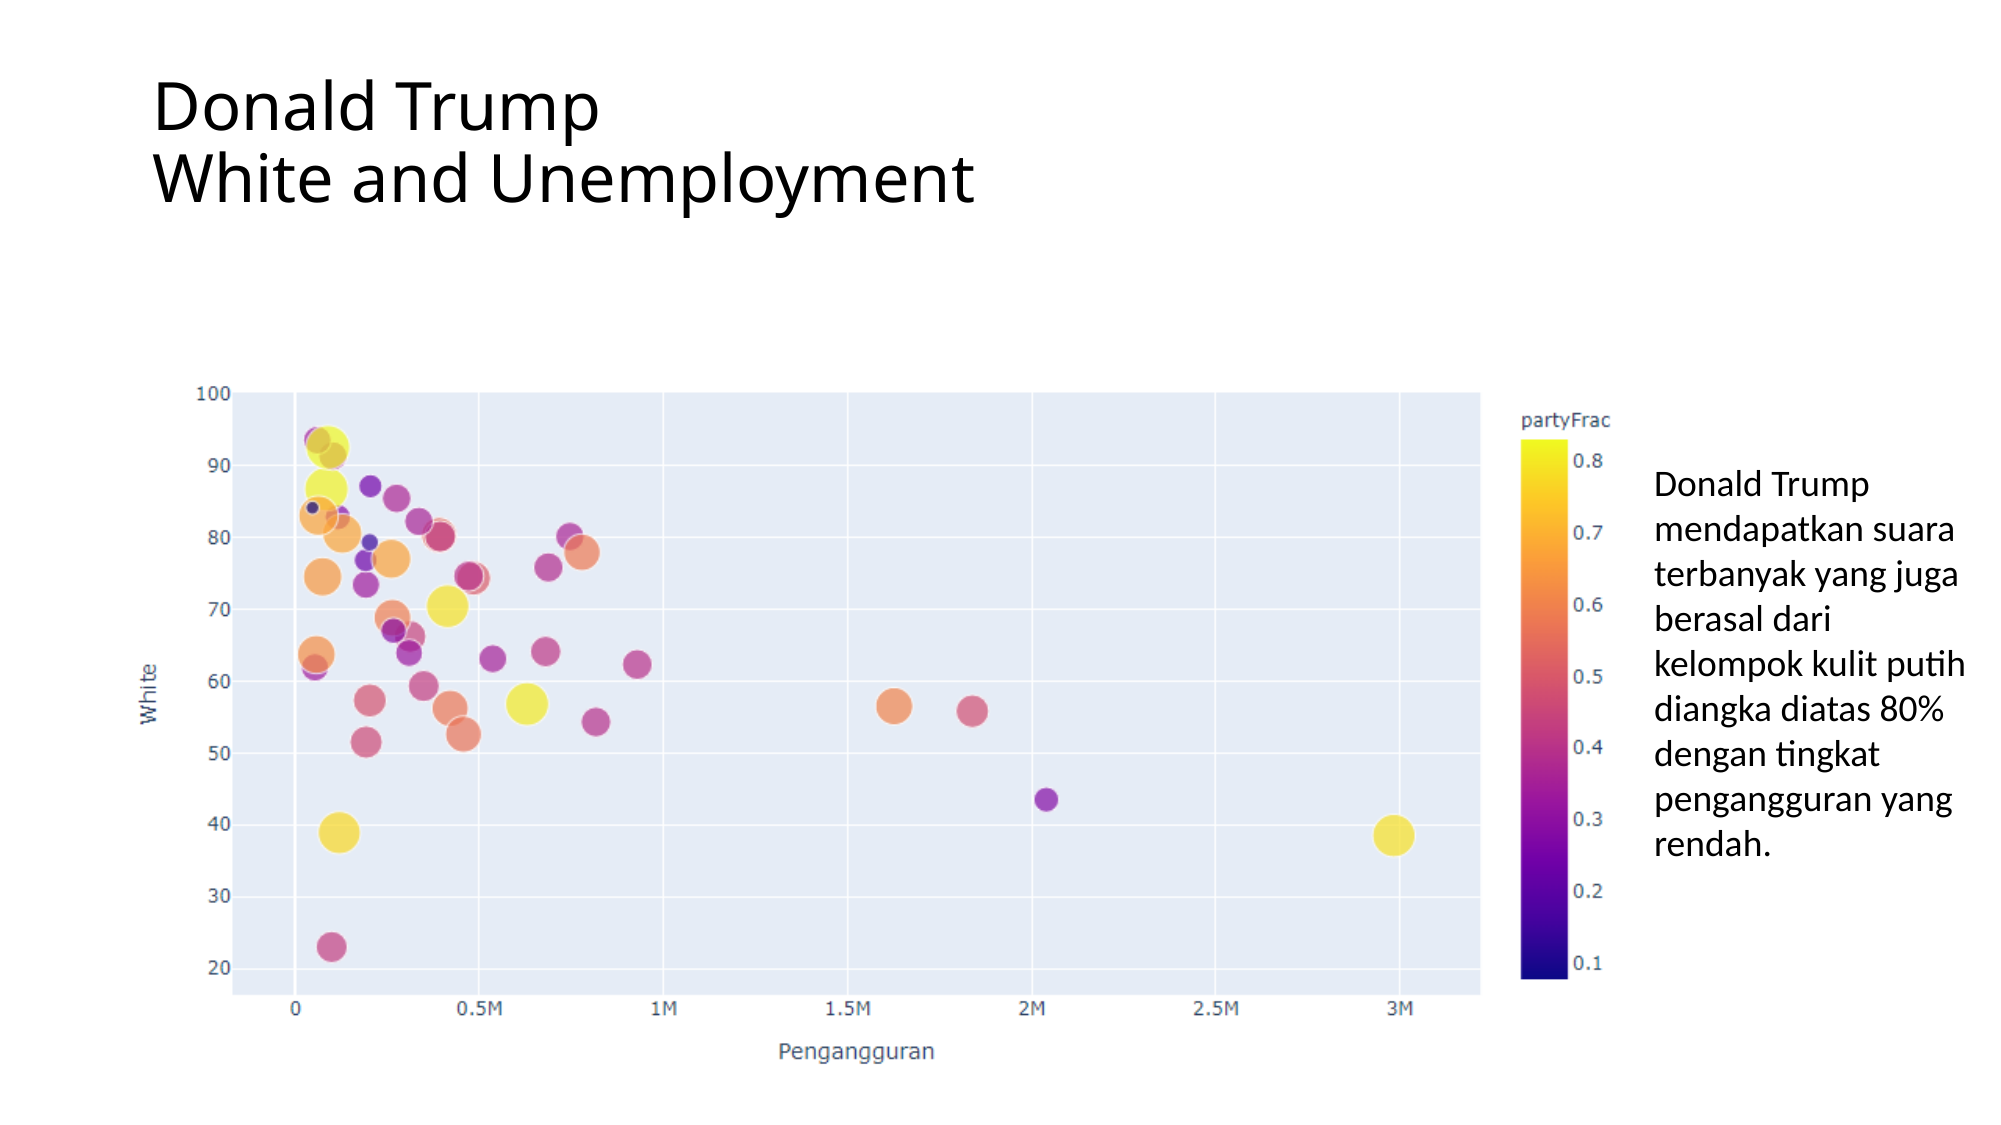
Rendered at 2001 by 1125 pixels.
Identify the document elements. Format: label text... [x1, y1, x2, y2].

title Donald Trump White and Unemployment [137, 59, 1863, 230]
picture [103, 349, 1640, 1075]
text_box Donald Trump mendapatkan suara terbanyak yang juga berasal dari kelompok kulit putih diangka diatas 80% dengan tingkat pengangguran yang rendah. [1640, 452, 2000, 872]
